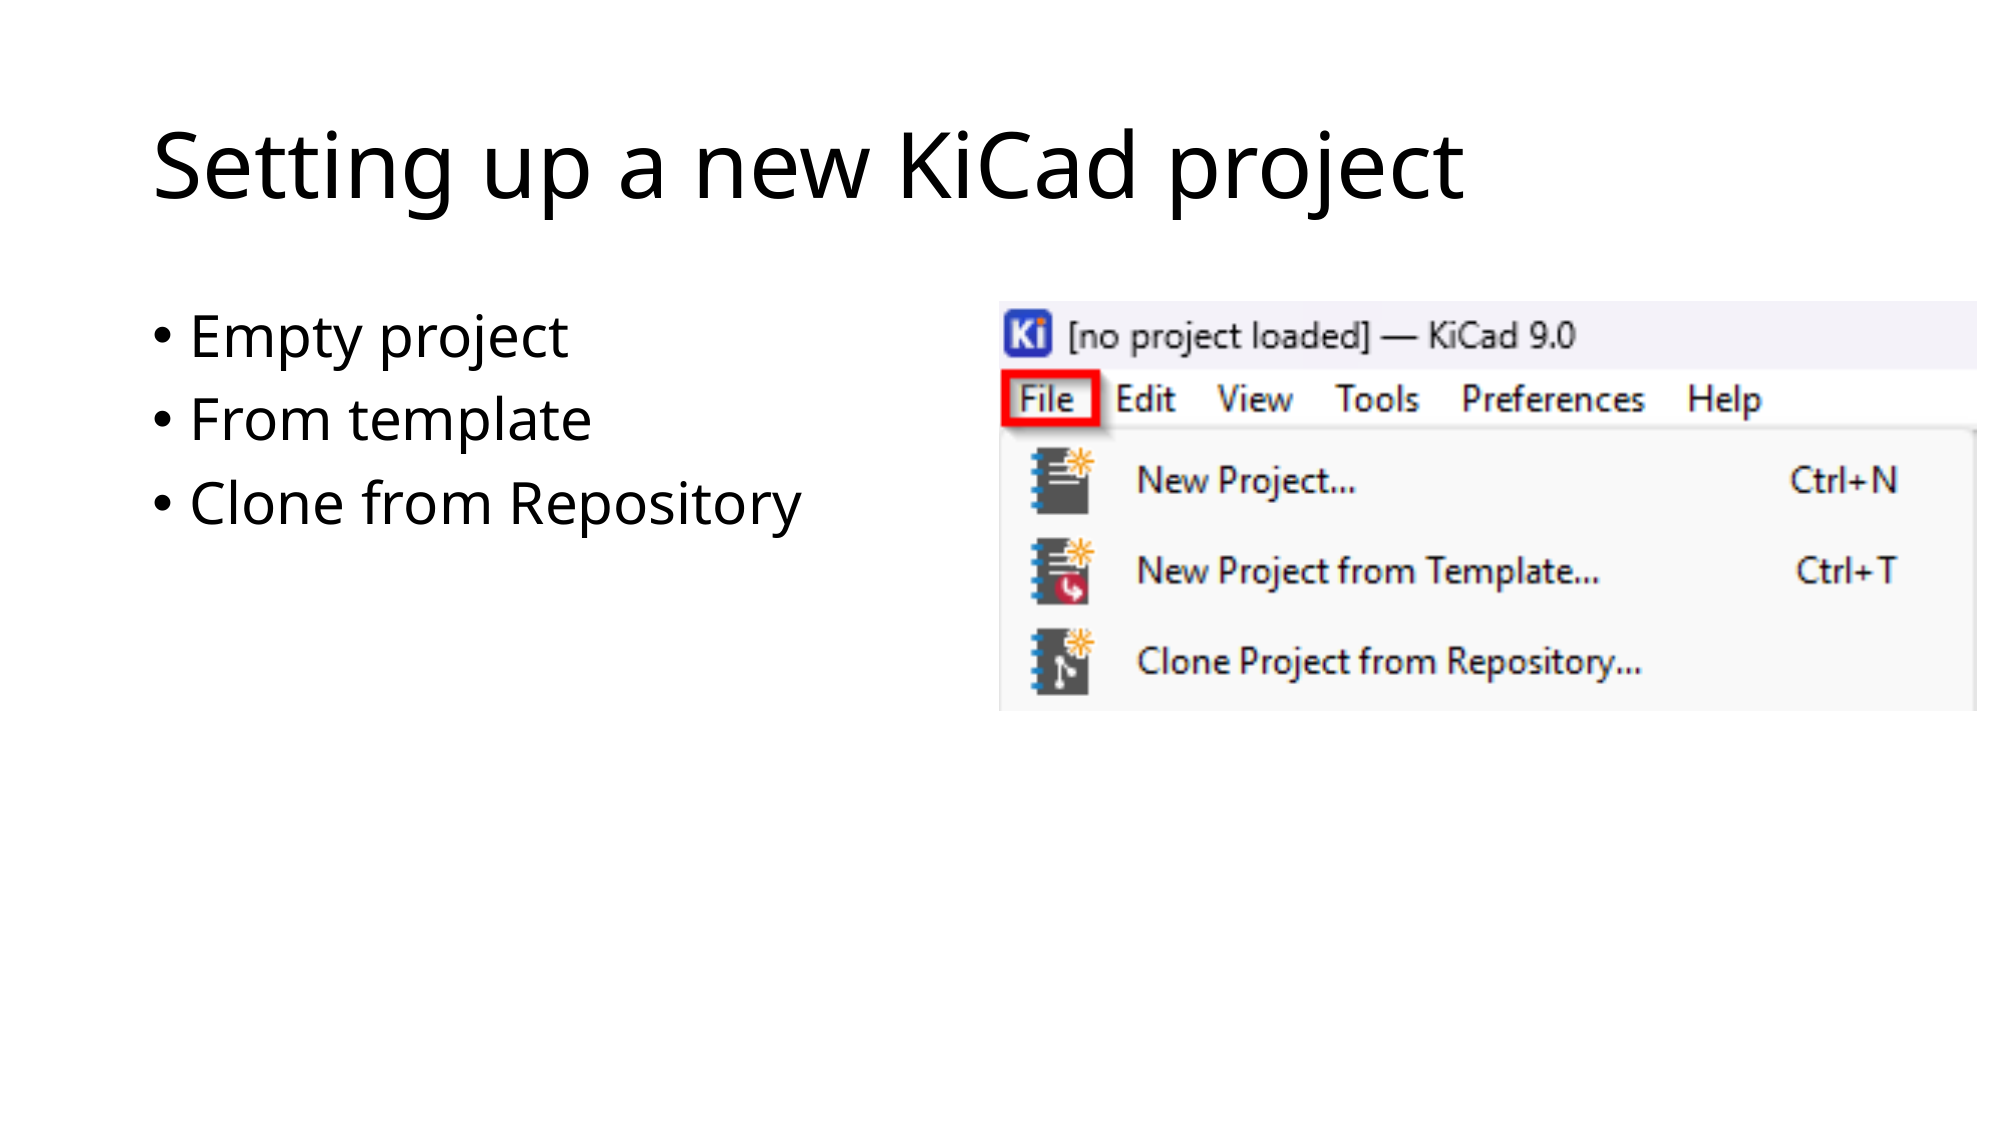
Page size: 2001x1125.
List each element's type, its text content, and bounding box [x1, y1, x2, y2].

list Empty project From template Clone from Repository [137, 299, 1863, 1014]
picture [998, 301, 1977, 711]
title Setting up a new KiCad project [137, 59, 1863, 278]
